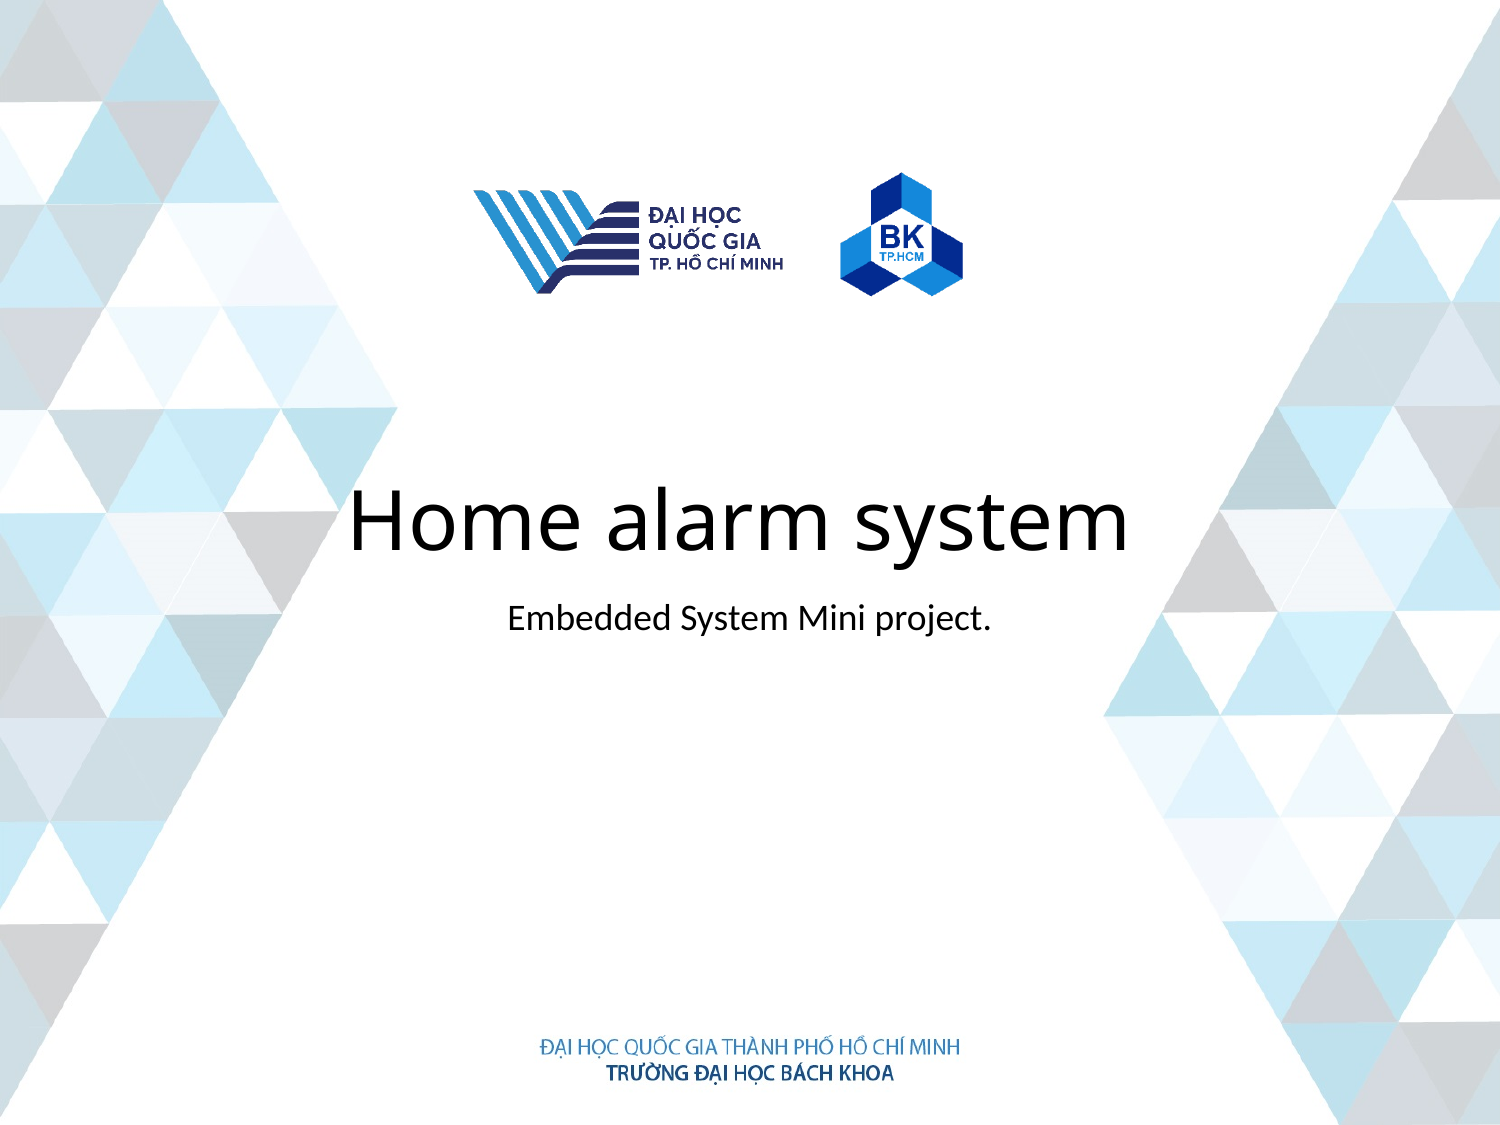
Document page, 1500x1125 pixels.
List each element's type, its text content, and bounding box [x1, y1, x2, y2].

title Home alarm system [187, 184, 1313, 576]
subtitle Embedded System Mini project. [187, 590, 1313, 863]
picture [0, 0, 1500, 1125]
